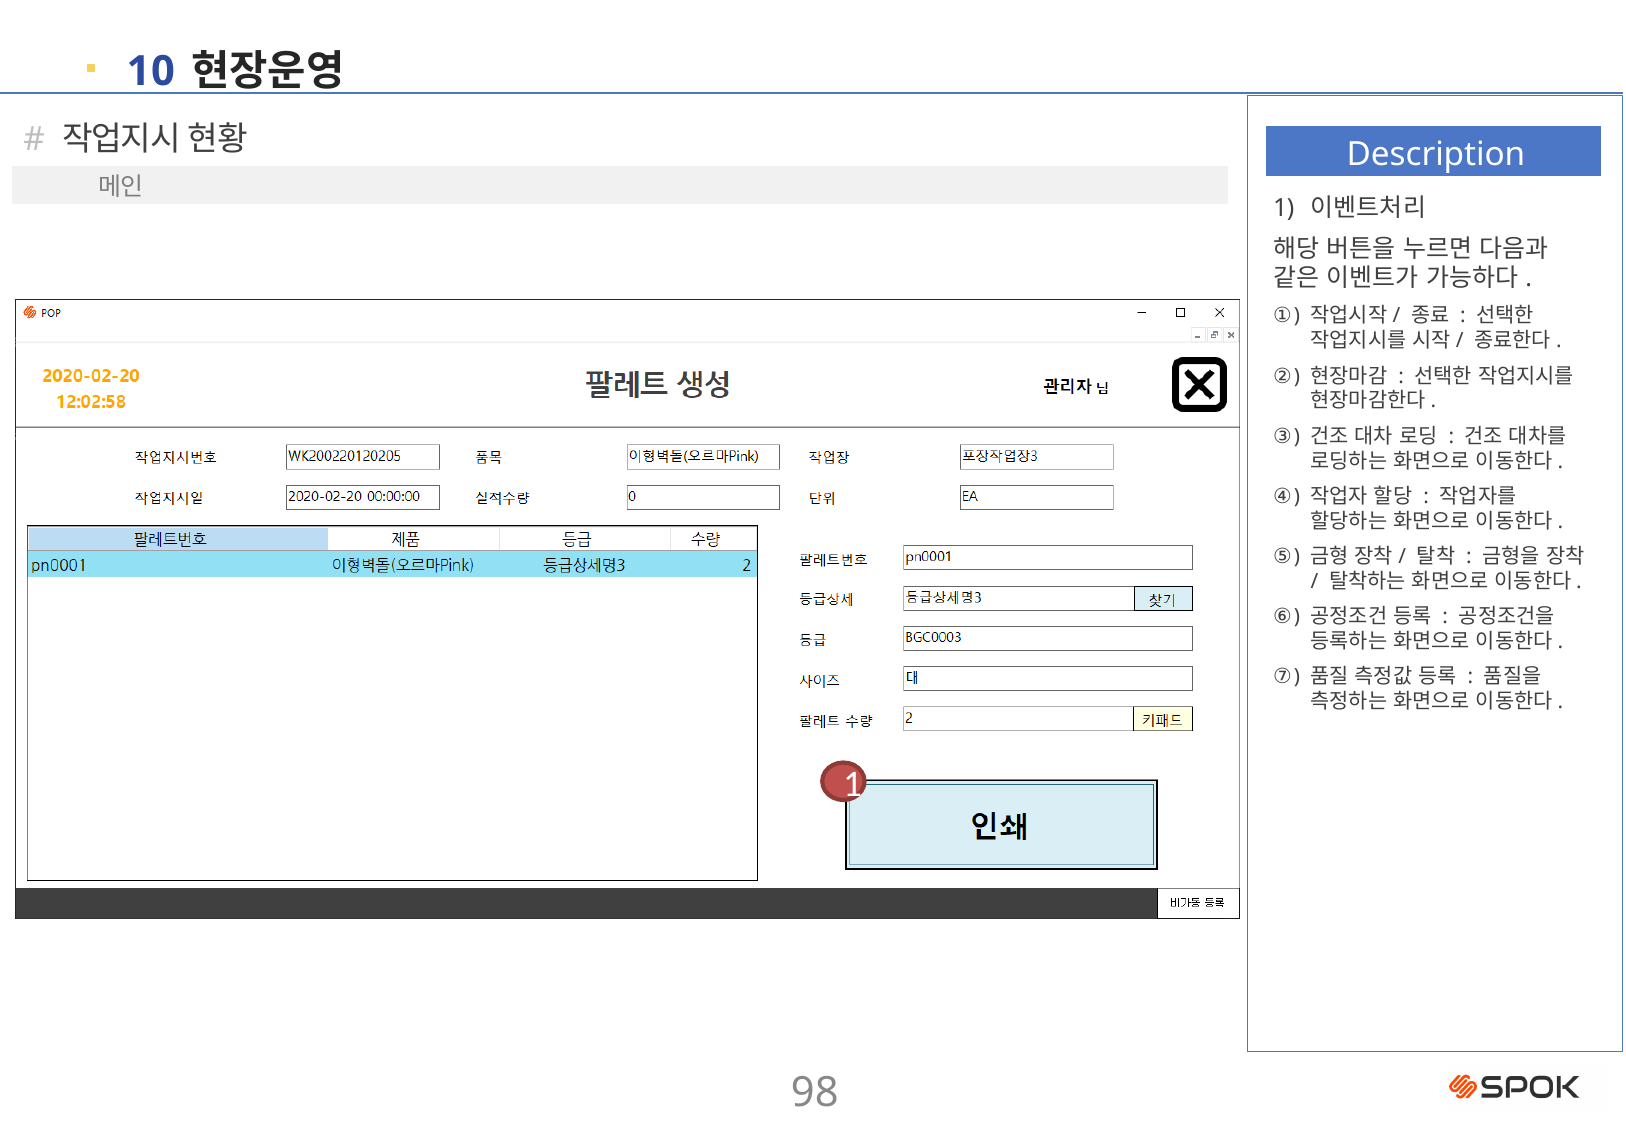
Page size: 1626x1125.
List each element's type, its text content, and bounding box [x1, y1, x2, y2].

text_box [11, 166, 1229, 205]
picture [15, 299, 1241, 919]
picture [1449, 1060, 1610, 1114]
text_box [0, 92, 1623, 1052]
slide_number 98 [781, 1064, 844, 1116]
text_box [87, 42, 408, 92]
